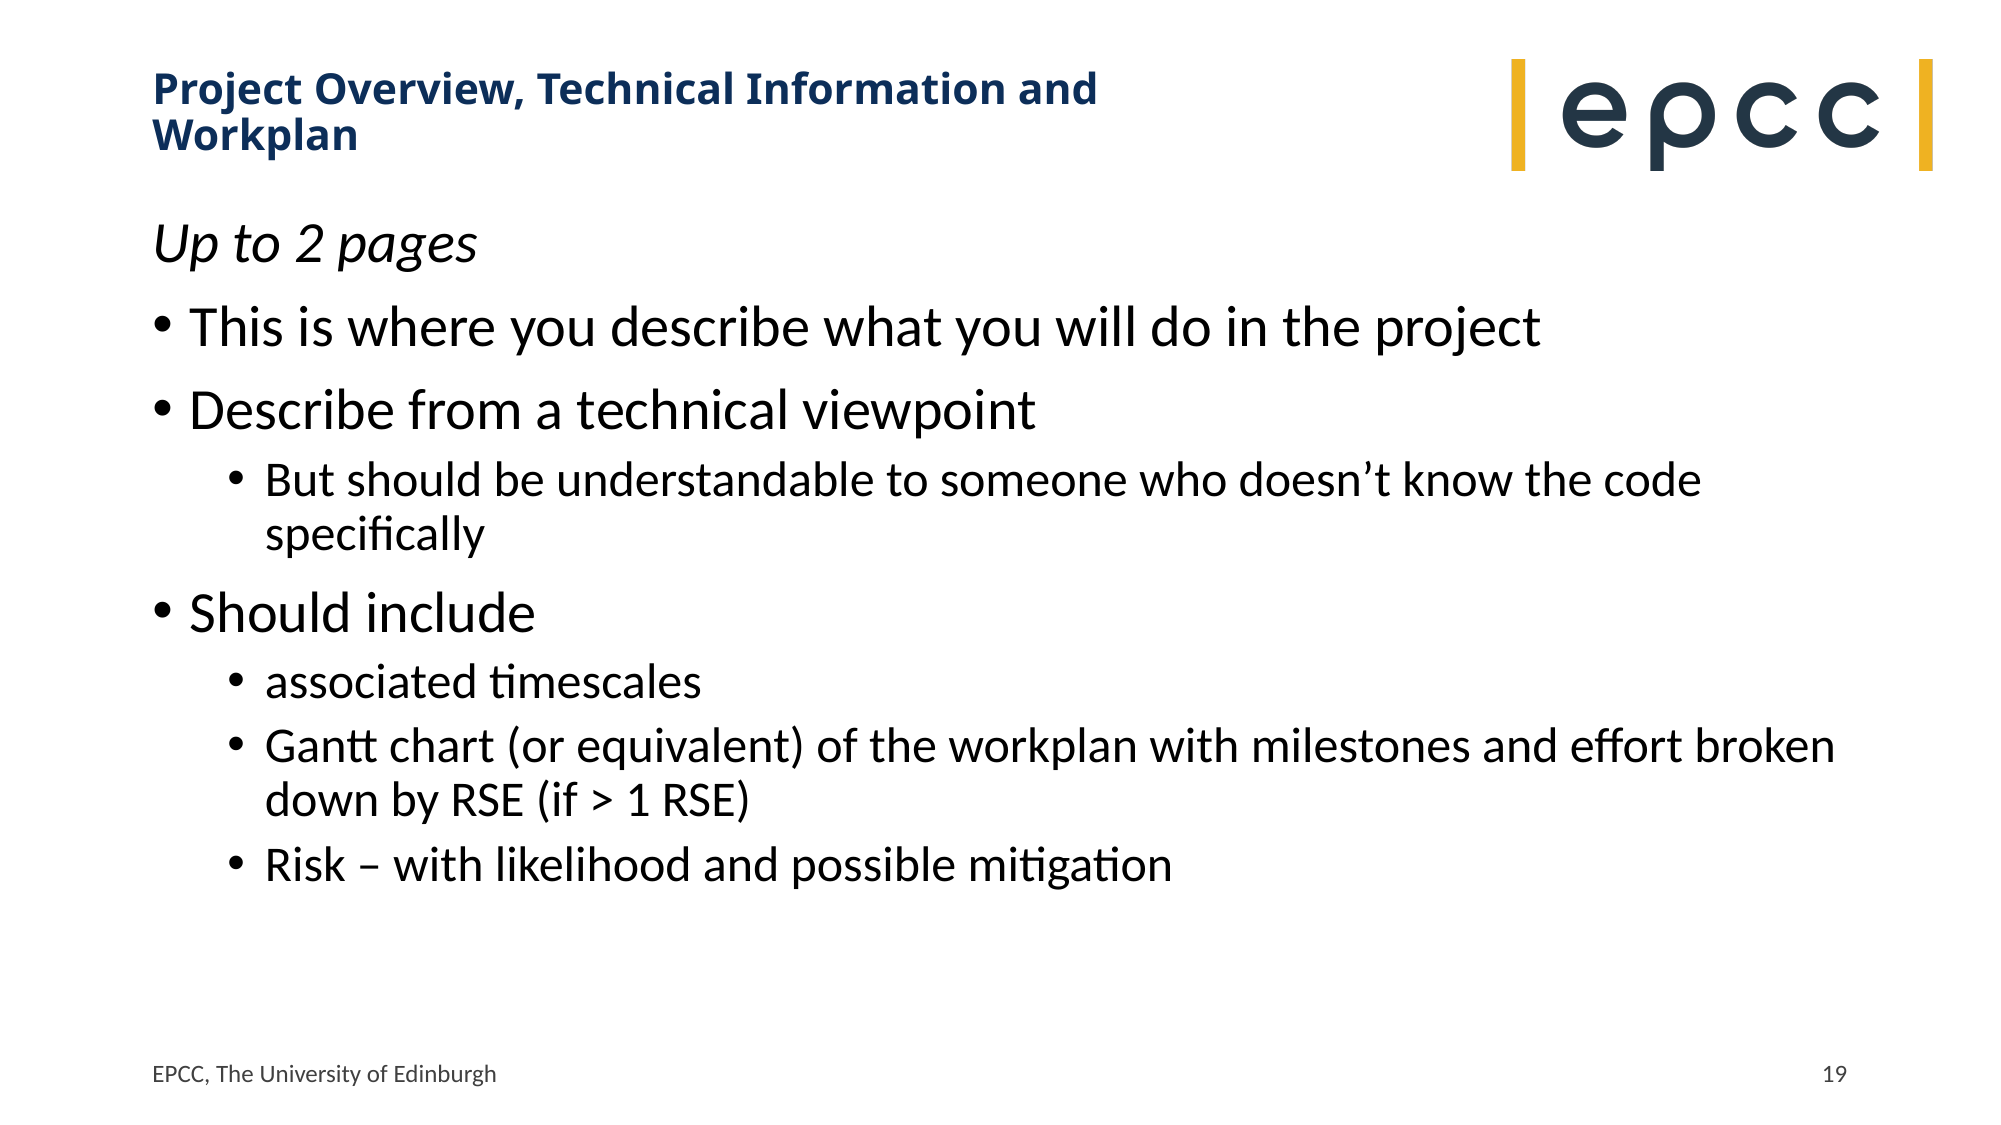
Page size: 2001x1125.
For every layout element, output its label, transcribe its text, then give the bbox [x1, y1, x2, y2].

title Project Overview, Technical Information and Workplan [137, 59, 1863, 168]
list Up to 2 pages This is where you describe what you will do in the project Describe from a technical viewpoint But should be understandable to someone who doesn’t know the code specifically Should include associated timescales Gantt chart (or equivalent) of the workplan with milestones and effort broken down by RSE (if > 1 RSE) Risk – with likelihood and possible mitigation [137, 204, 1863, 1014]
footer EPCC, The University of Edinburgh [137, 1042, 813, 1103]
picture [1511, 59, 1933, 171]
slide_number 19 [1412, 1042, 1863, 1103]
